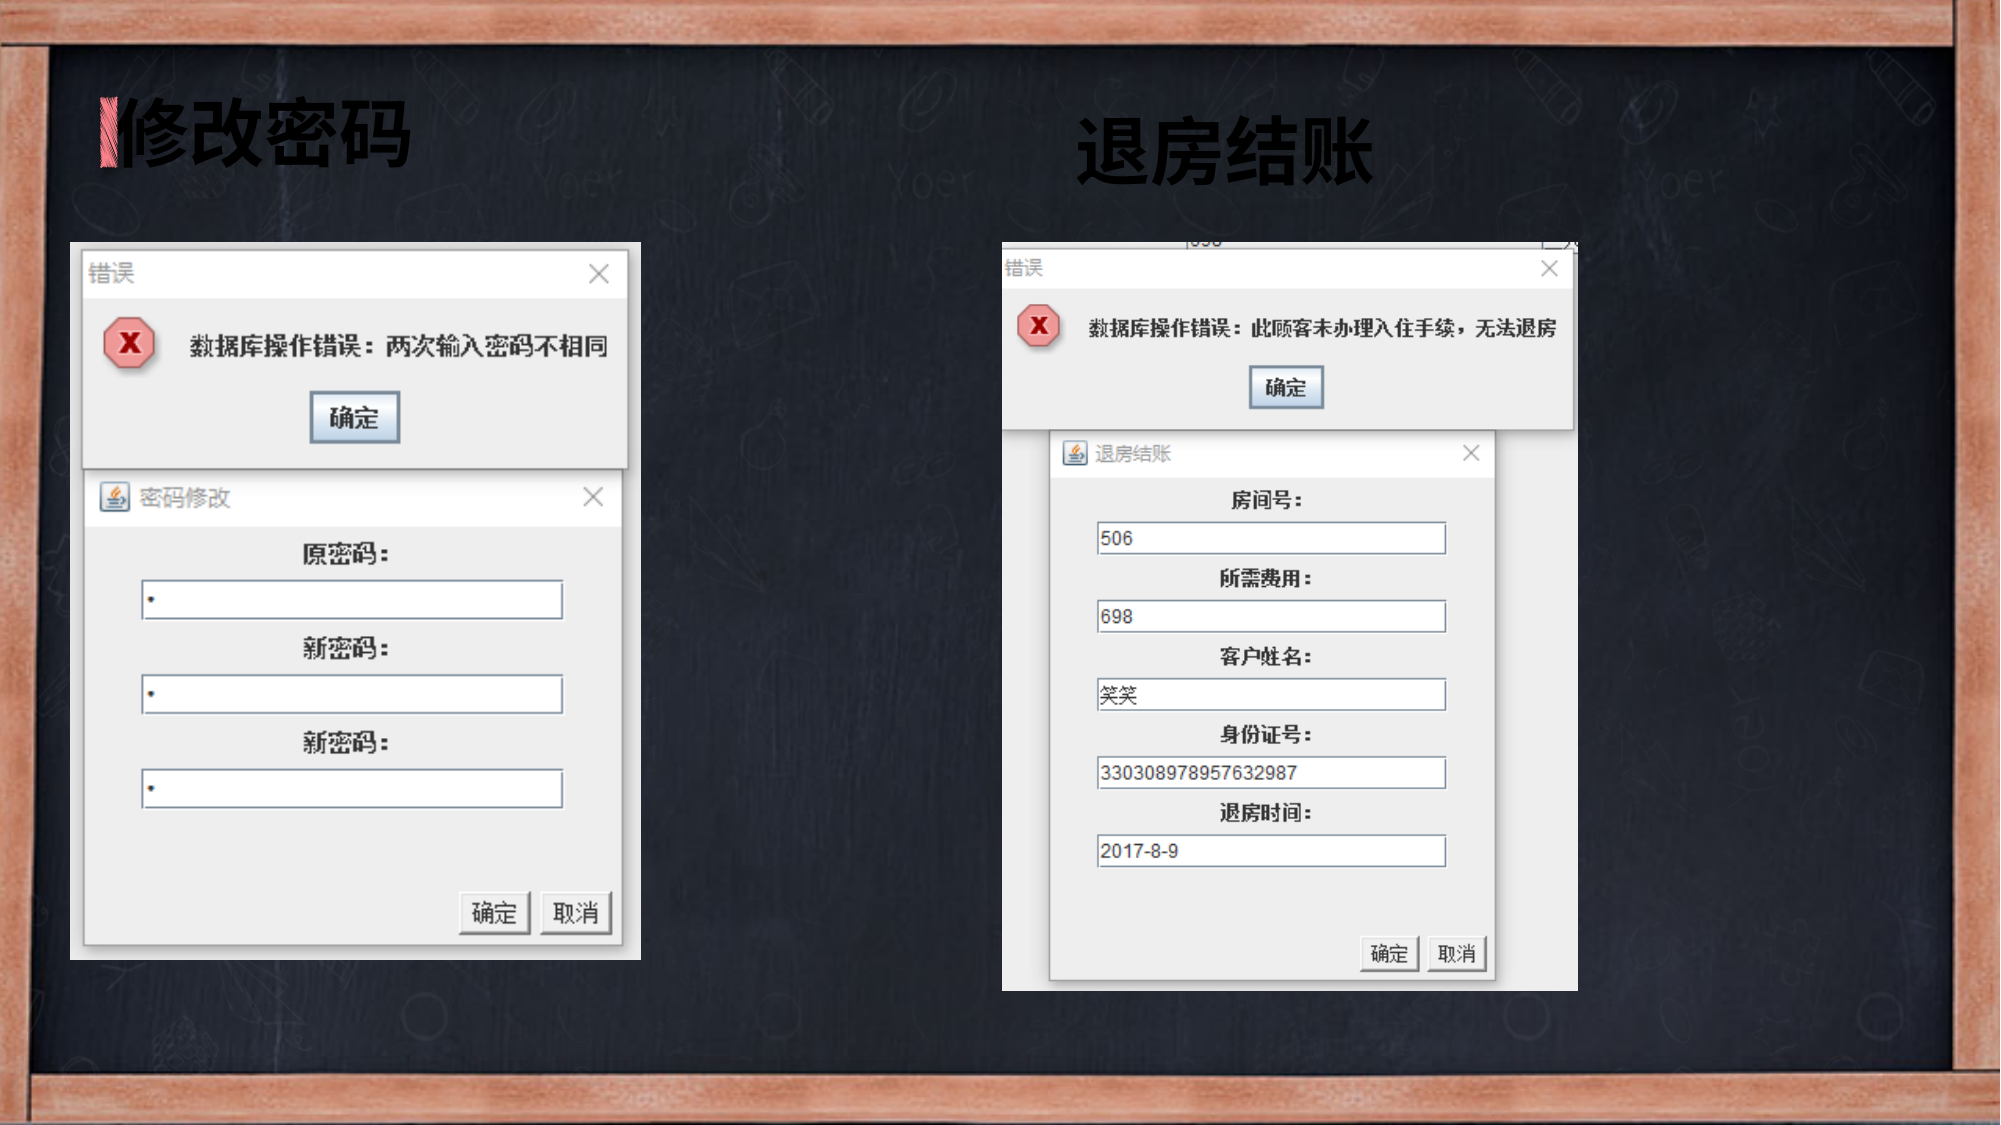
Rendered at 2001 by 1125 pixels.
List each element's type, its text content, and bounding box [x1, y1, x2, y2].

text_box [99, 96, 119, 169]
text_box 退房结账 [1061, 96, 1391, 202]
picture [0, 0, 2000, 1125]
text_box 修改密码 [100, 79, 430, 185]
